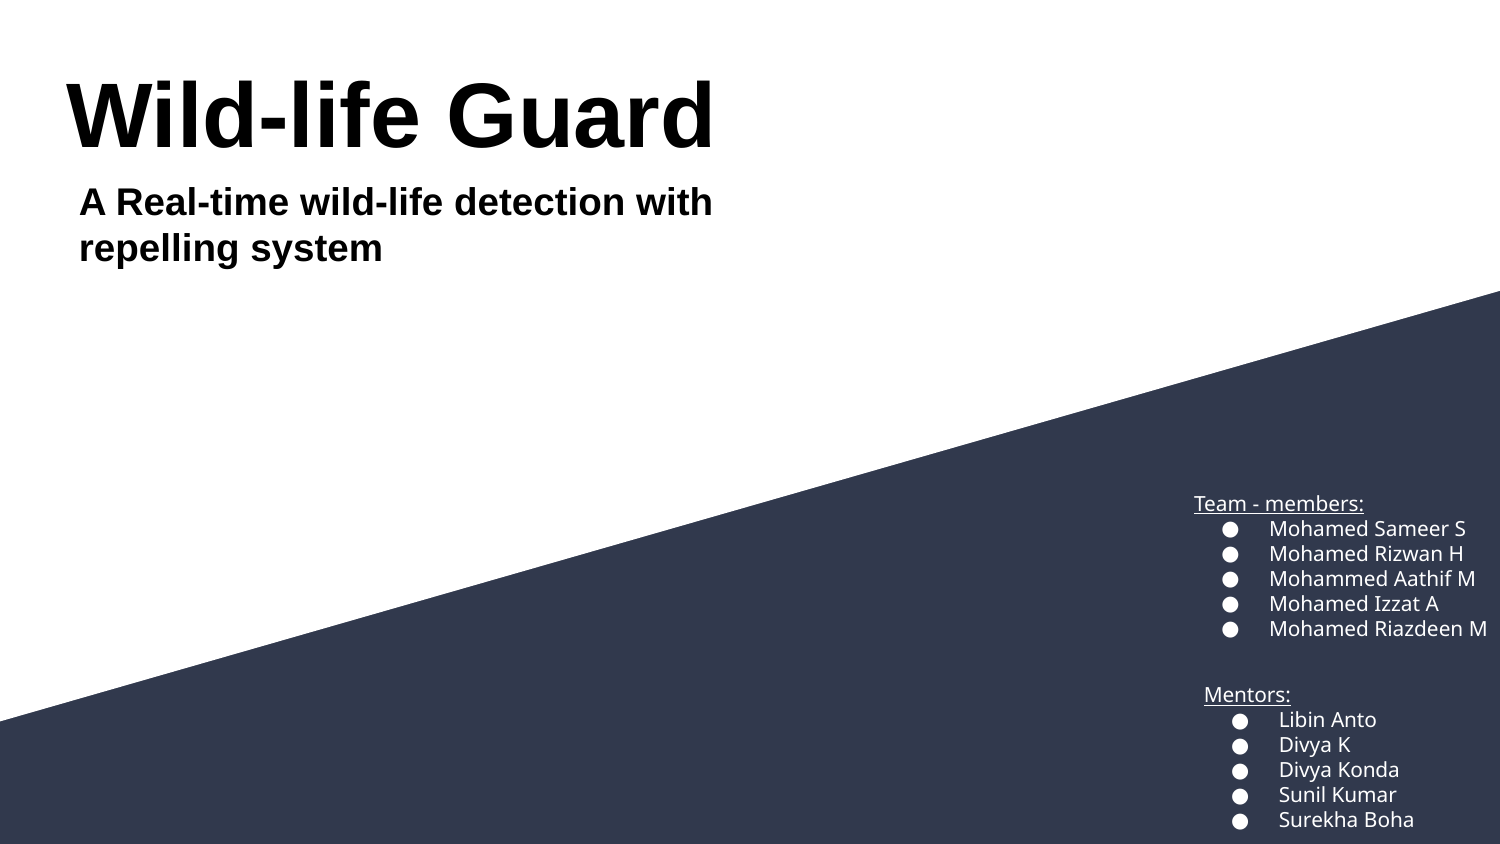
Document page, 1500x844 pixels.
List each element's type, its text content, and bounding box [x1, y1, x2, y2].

text_box Mentors: Libin Anto Divya K Divya Konda Sunil Kumar Surekha Boha [1188, 667, 1500, 837]
title Wild-life Guard [51, 41, 1449, 252]
subtitle A Real-time wild-life detection with repelling system [63, 162, 751, 288]
text_box Team - members: Mohamed Sameer S Mohamed Rizwan H Mohammed Aathif M Mohamed Izzat A Mohamed Riazdeen M [1179, 475, 1500, 686]
